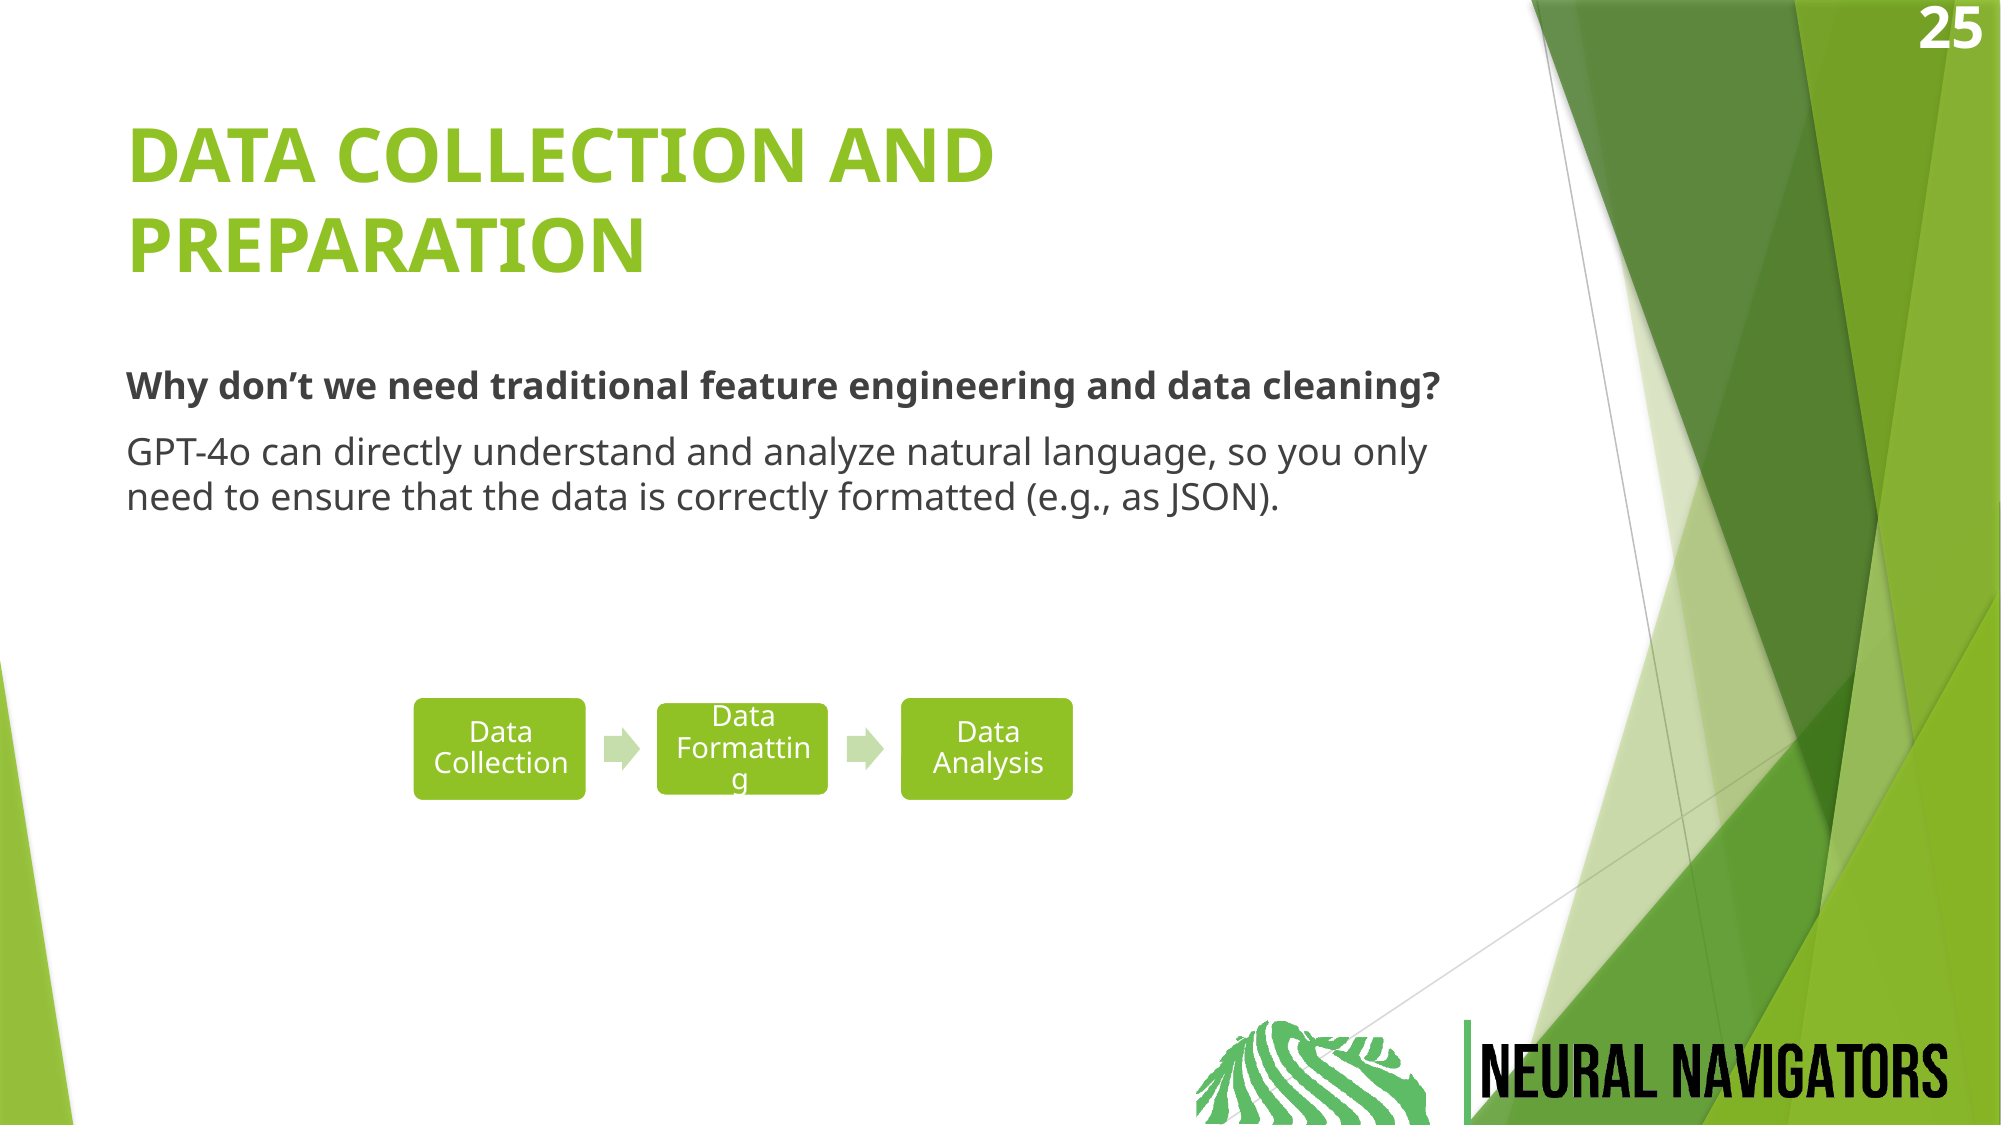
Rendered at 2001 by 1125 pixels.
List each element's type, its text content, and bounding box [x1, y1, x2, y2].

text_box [409, 540, 1076, 958]
picture [1058, 688, 2000, 1125]
title DATA COLLECTION AND PREPARATION [111, 99, 1522, 317]
slide_number 25 [1887, 0, 2000, 60]
list Why don’t we need traditional feature engineering and data cleaning? GPT-4o can directly understand and analyze natural language, so you only need to ensure that the data is correctly formatted (e.g., as JSON). [111, 354, 1522, 992]
